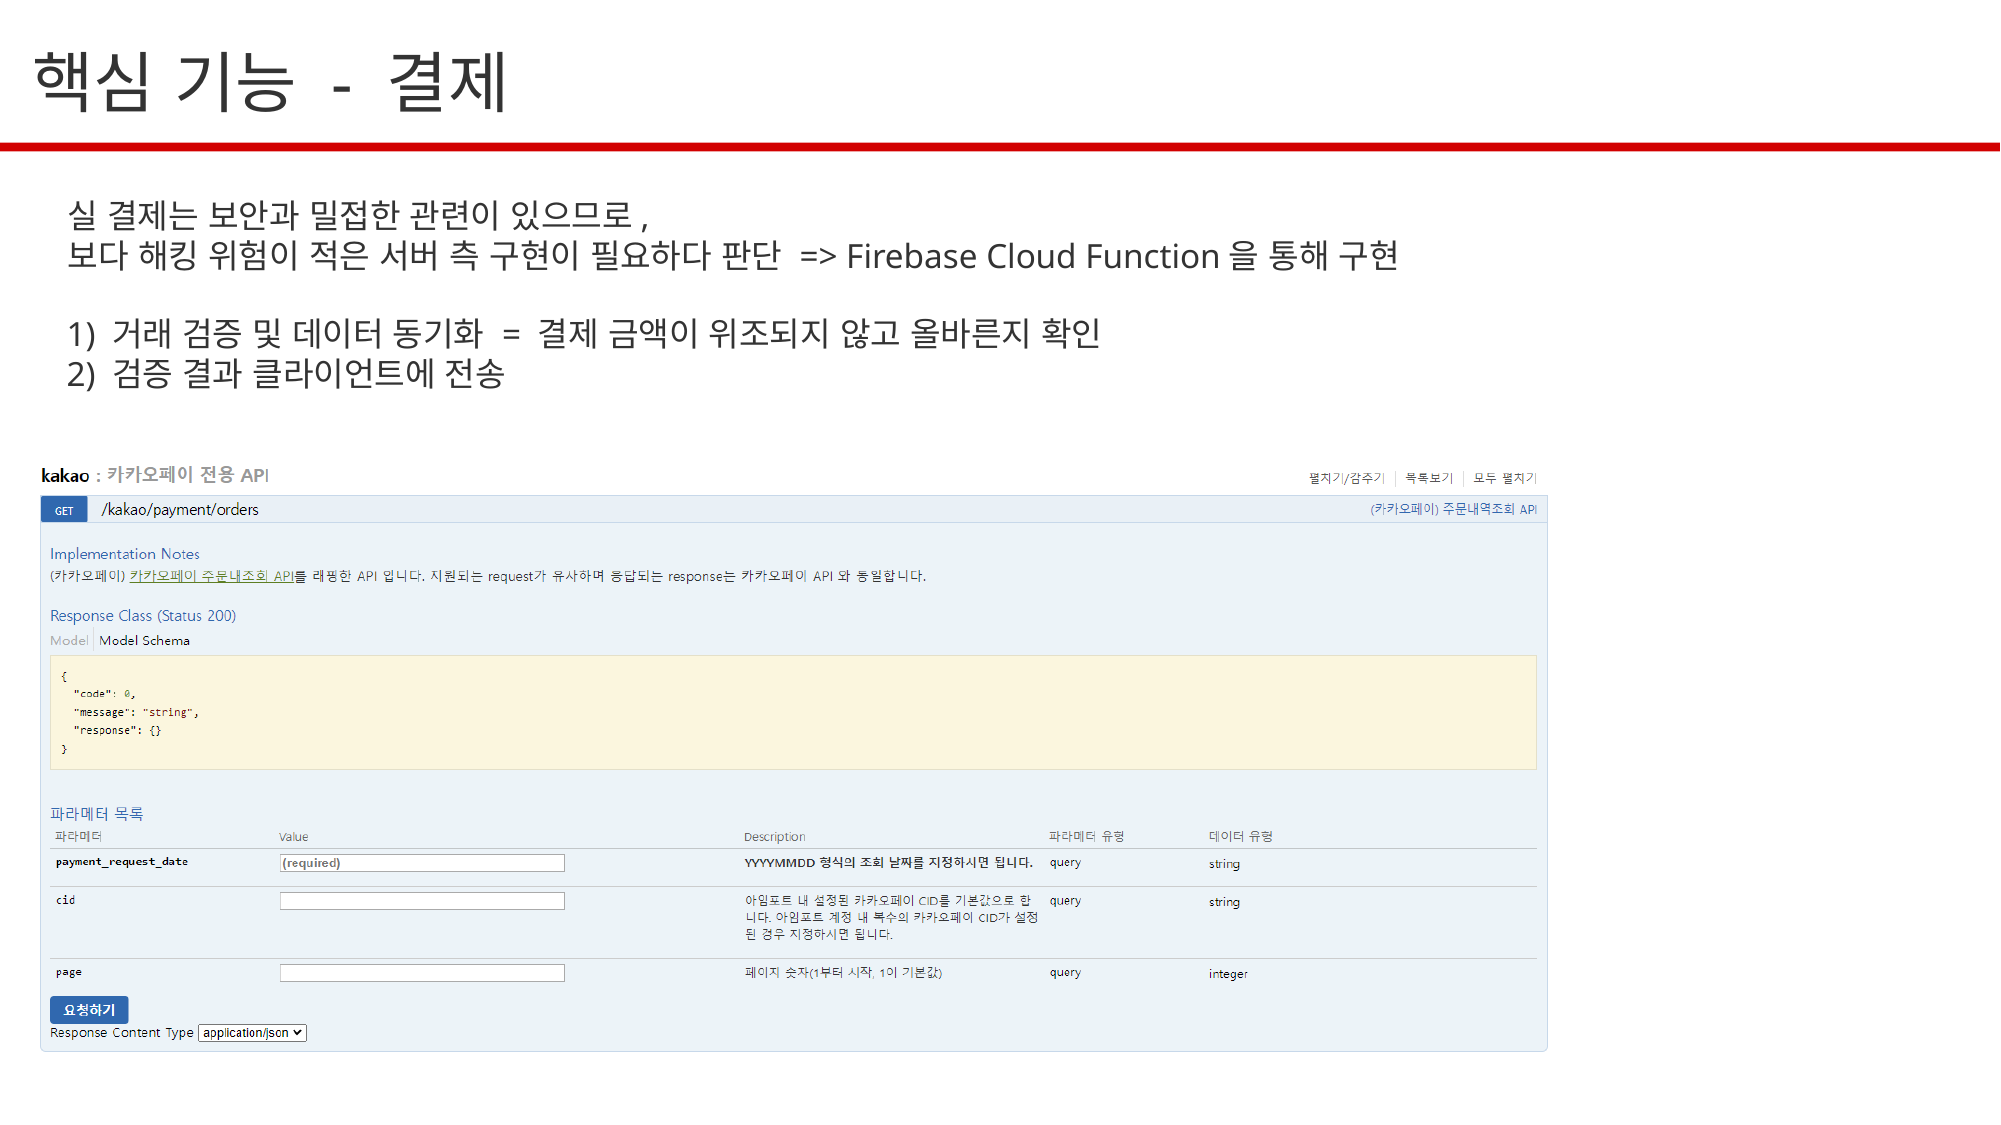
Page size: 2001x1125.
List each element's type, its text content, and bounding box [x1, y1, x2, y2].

text_box 핵심 기능 - 결제 [17, 33, 525, 129]
text_box 실 결제는 보안과 밀접한 관련이 있으므로, 보다 해킹 위험이 적은 서버 측 구현이 필요하다 판단 => Firebase Cloud Function을 통해 구현 [53, 188, 1425, 283]
text_box 1) 거래 검증 및 데이터 동기화 = 결제 금액이 위조되지 않고 올바른지 확인 2) 검증 결과 클라이언트에 전송 [51, 306, 1118, 401]
text_box [0, 142, 2000, 152]
picture [32, 460, 1577, 1057]
